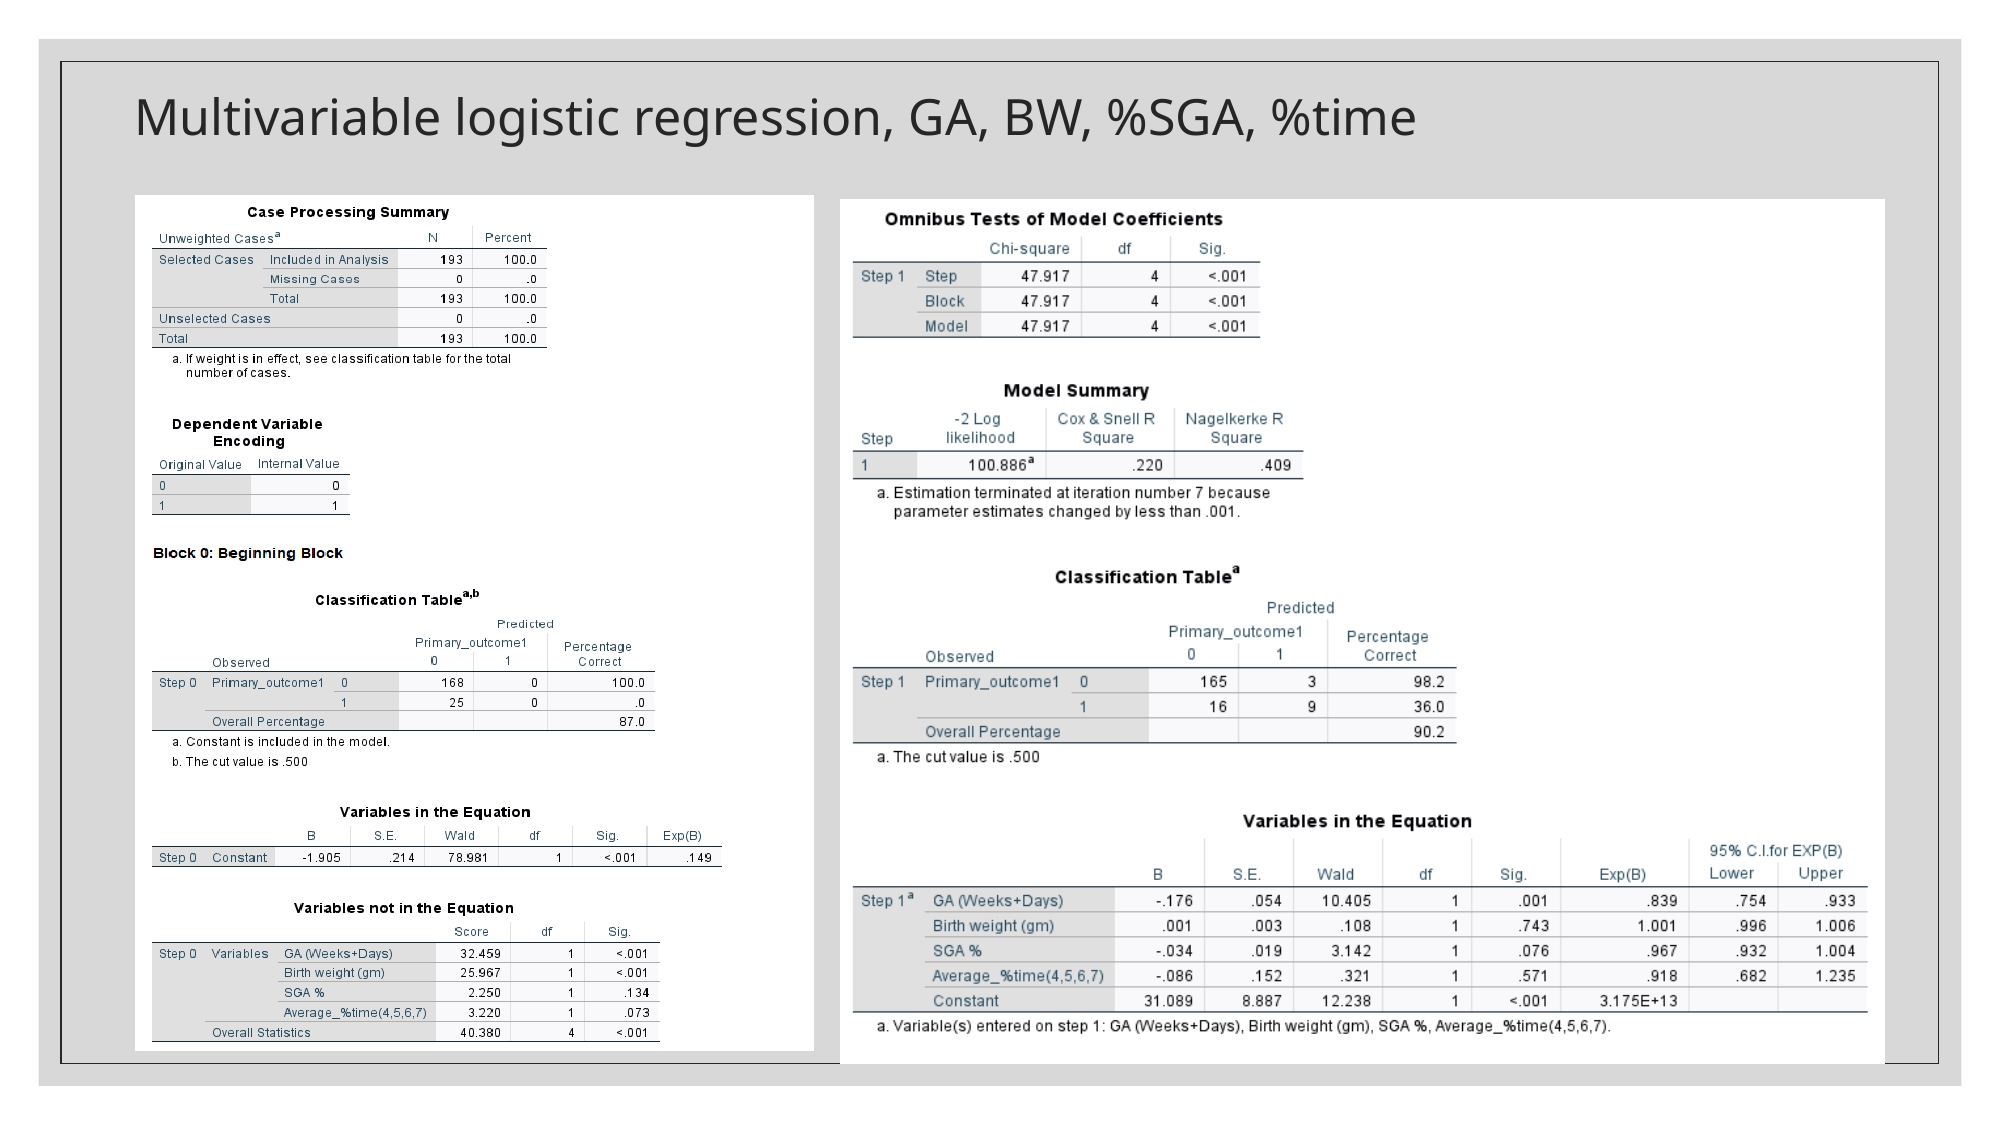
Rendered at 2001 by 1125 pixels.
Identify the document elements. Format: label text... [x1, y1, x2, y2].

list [134, 195, 814, 1051]
picture [840, 199, 1885, 1064]
title Multivariable logistic regression, GA, BW, %SGA, %time [119, 108, 1770, 221]
